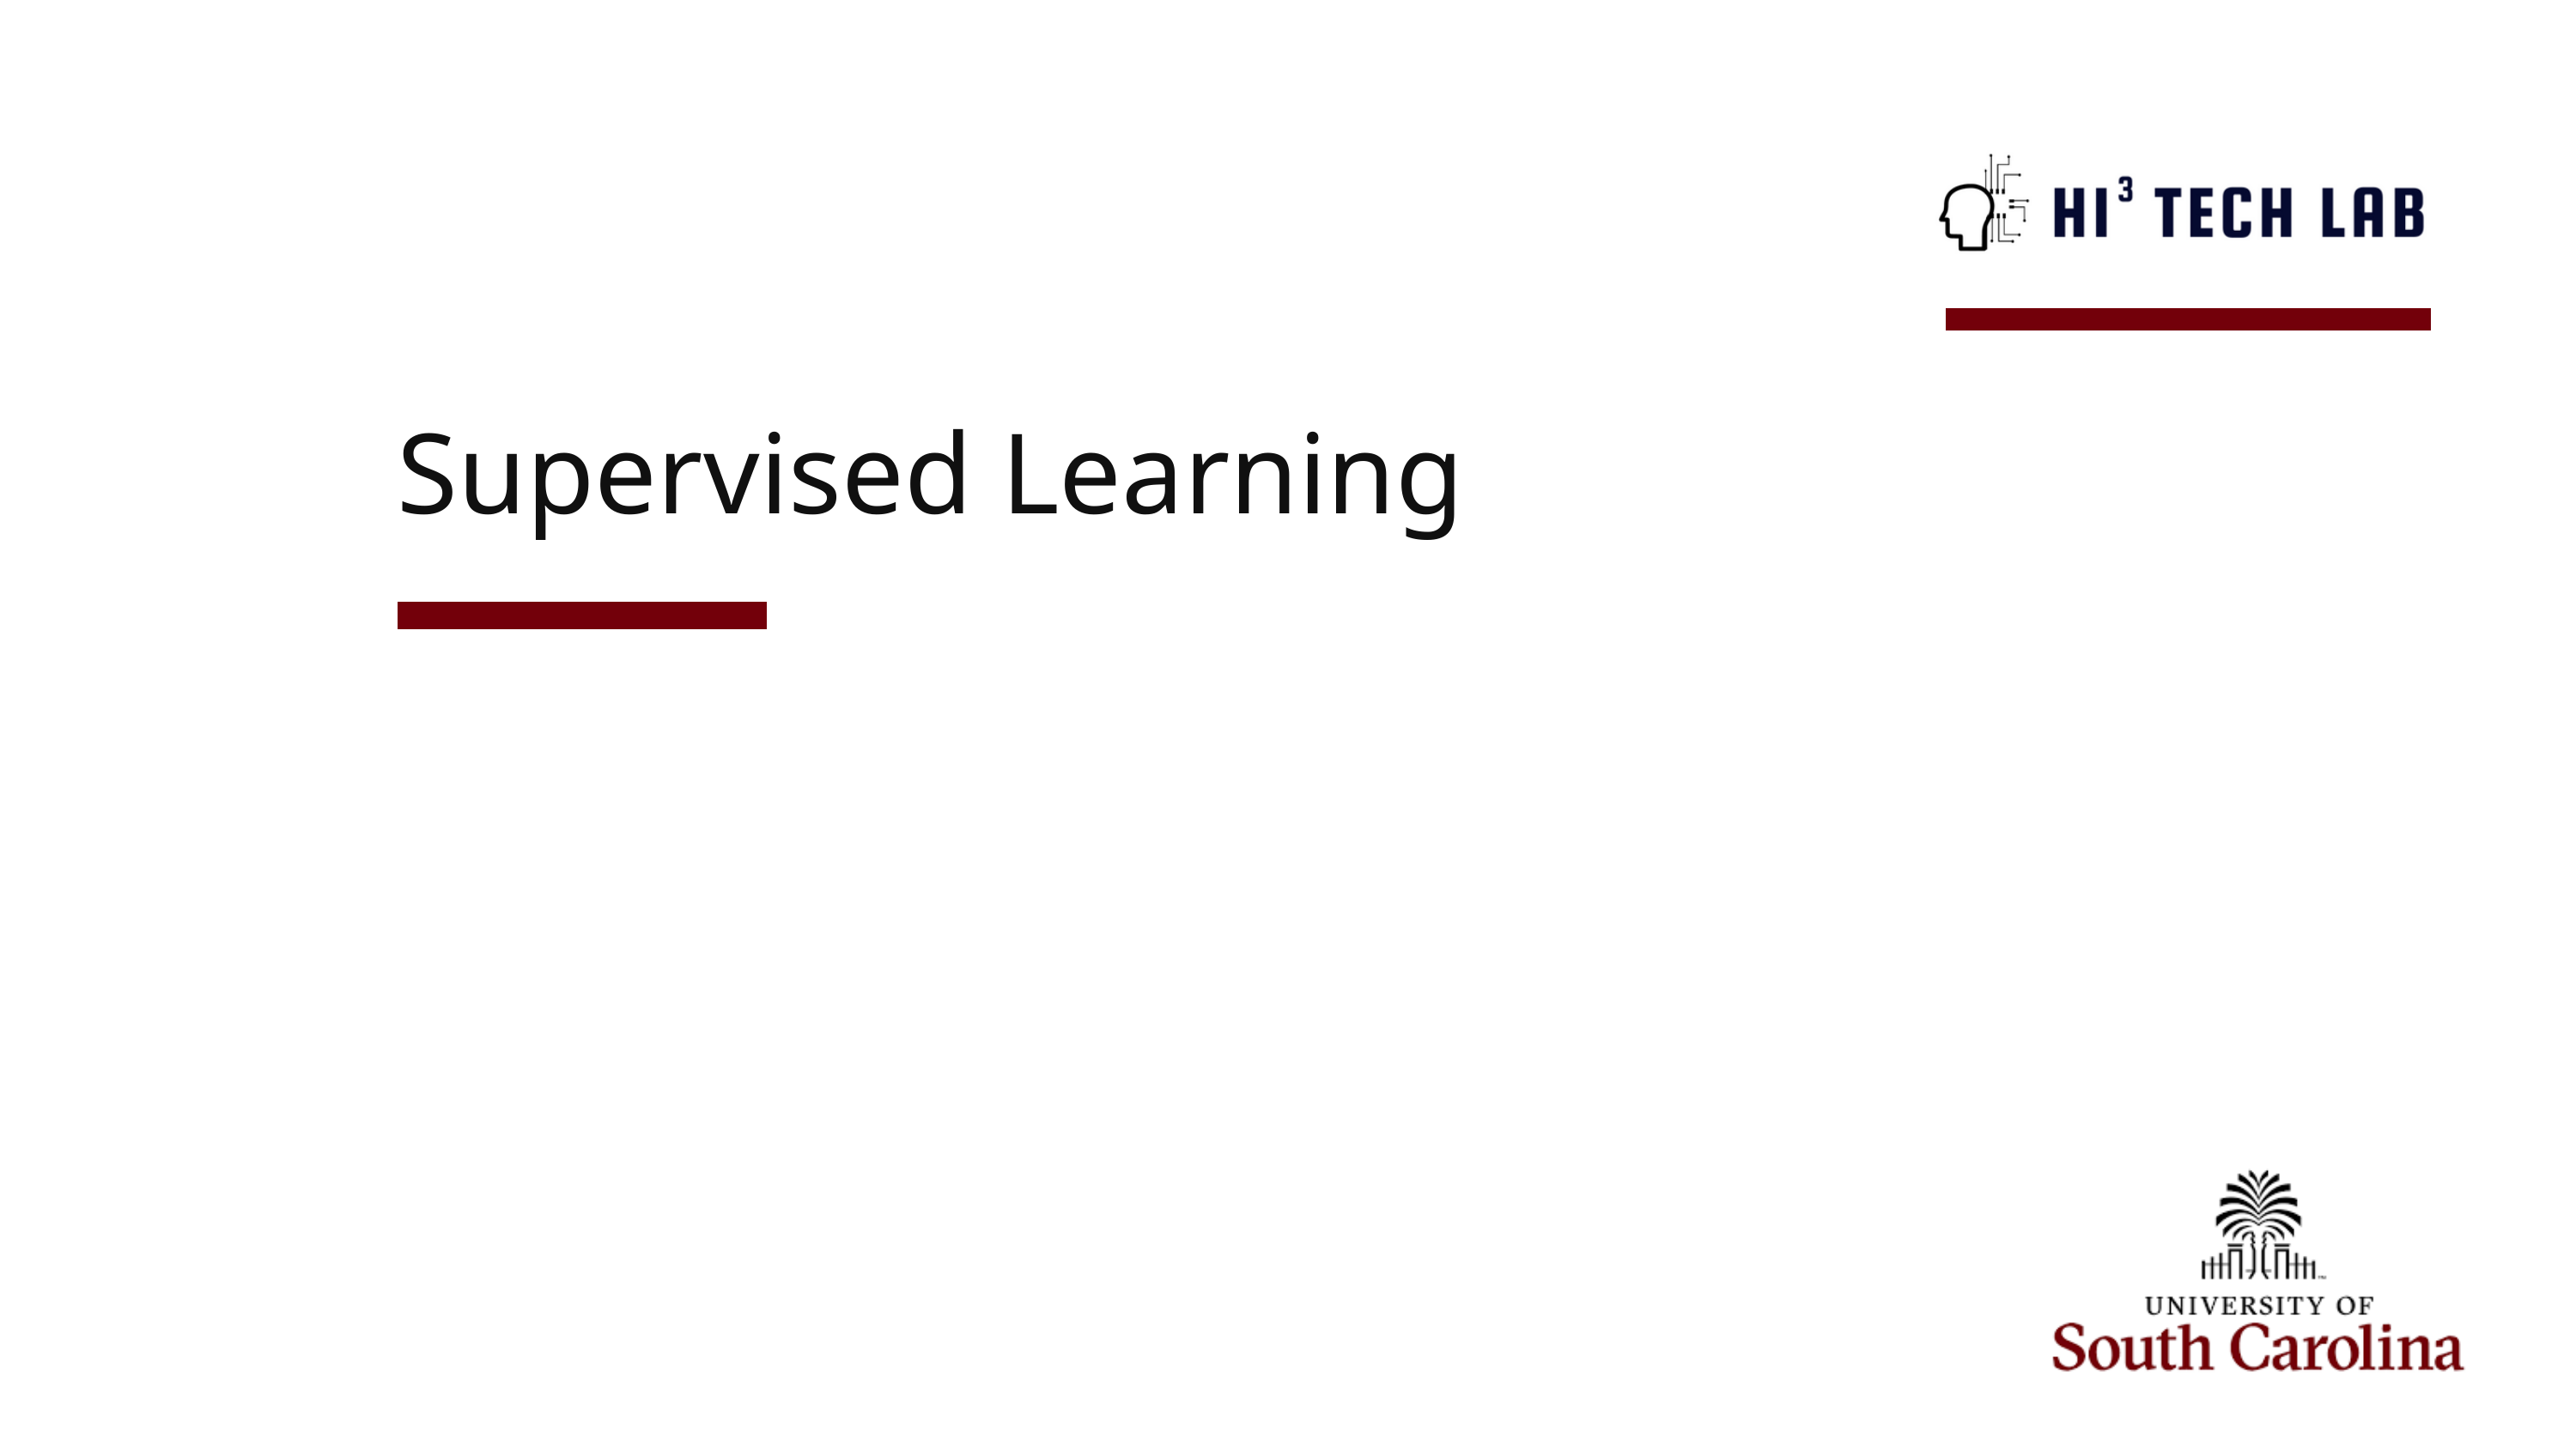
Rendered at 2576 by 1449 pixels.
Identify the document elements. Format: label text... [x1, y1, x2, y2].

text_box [1945, 308, 2432, 330]
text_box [568, 430, 596, 800]
picture [1923, 144, 2432, 265]
text_box Supervised Learning [397, 381, 2168, 537]
picture [2005, 1142, 2515, 1401]
